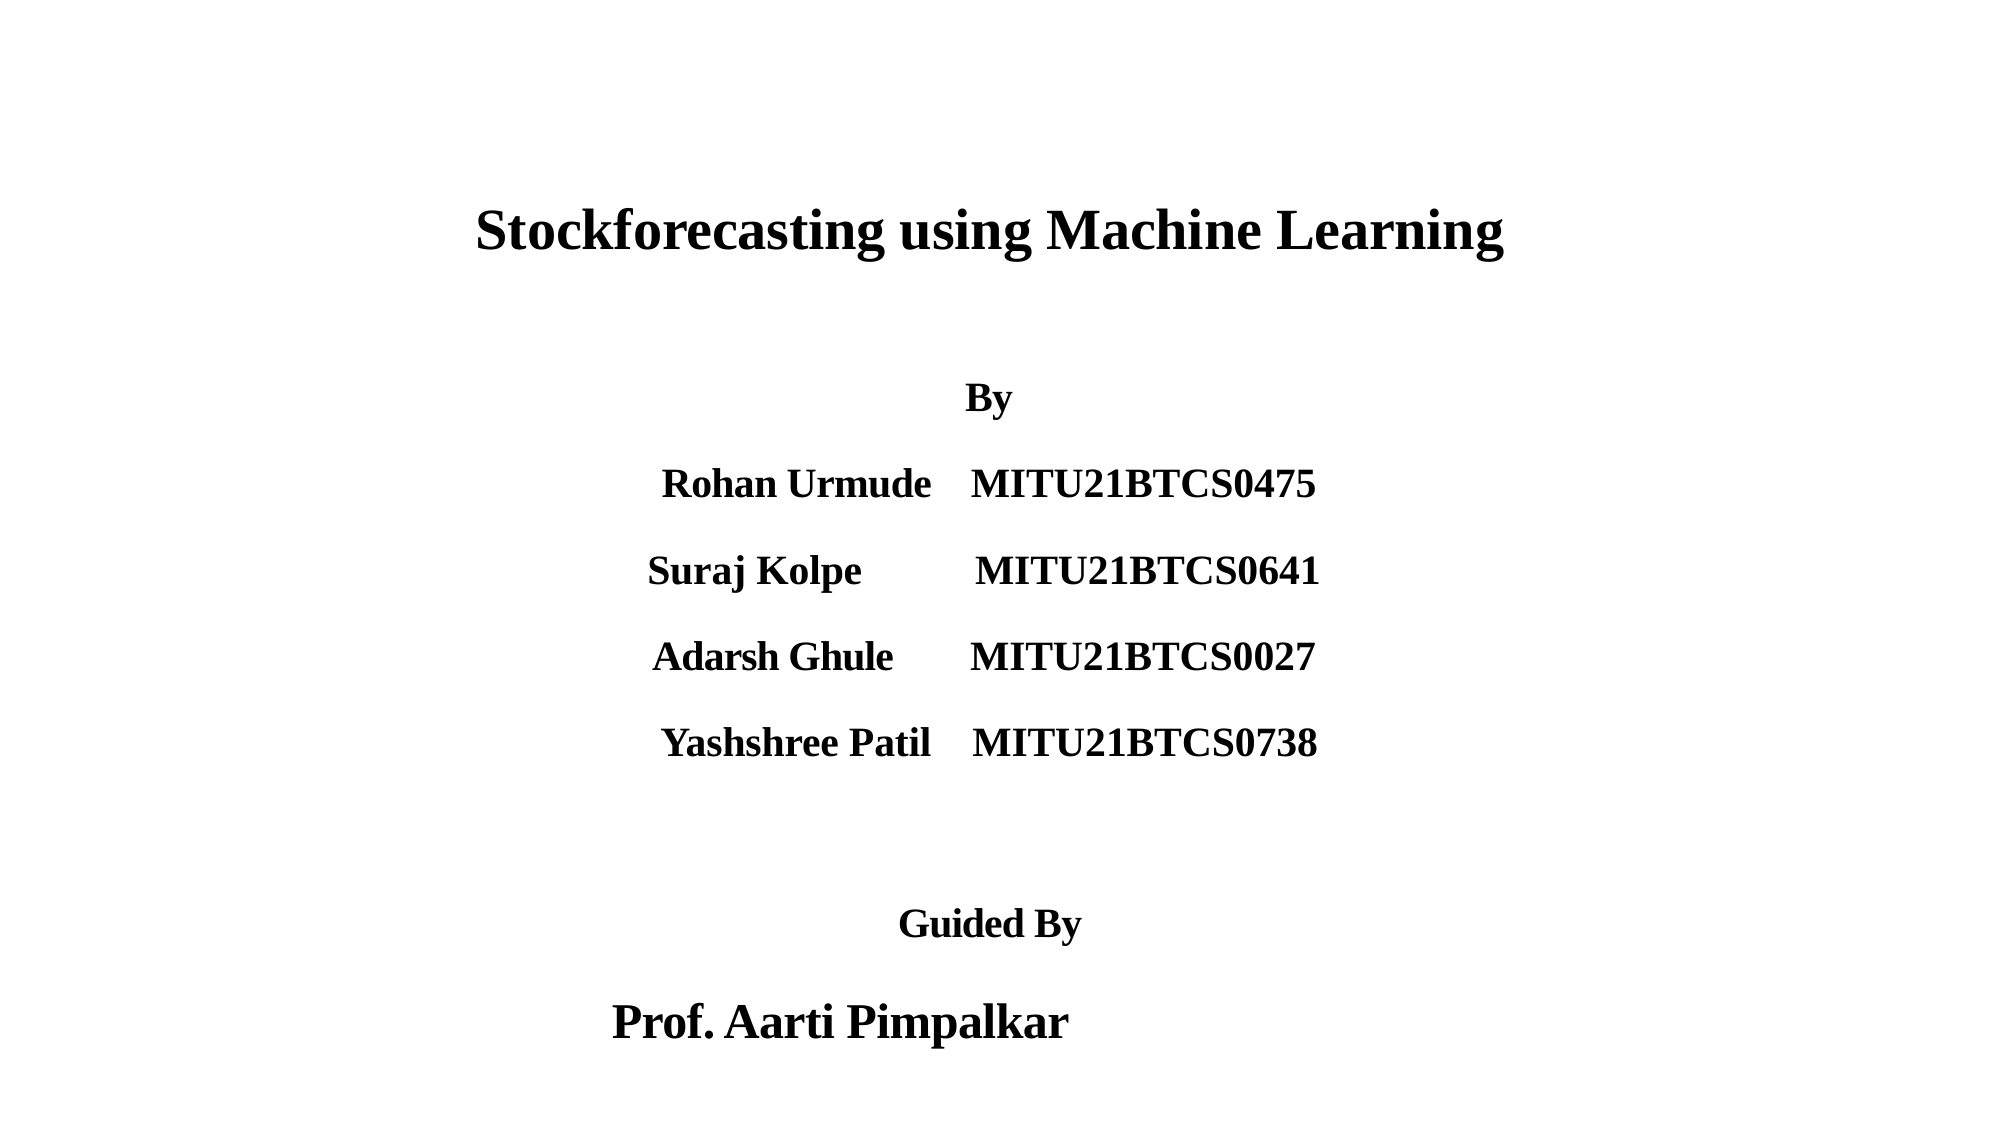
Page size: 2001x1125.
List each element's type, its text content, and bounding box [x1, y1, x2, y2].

text_box Stockforecasting using Machine Learning By Rohan Urmude MITU21BTCS0475 Suraj Kolpe MITU21BTCS0641 Adarsh Ghule MITU21BTCS0027 Yashshree Patil MITU21BTCS0738 Guided By Prof. Aarti Pimpalkar [296, 183, 1683, 1057]
